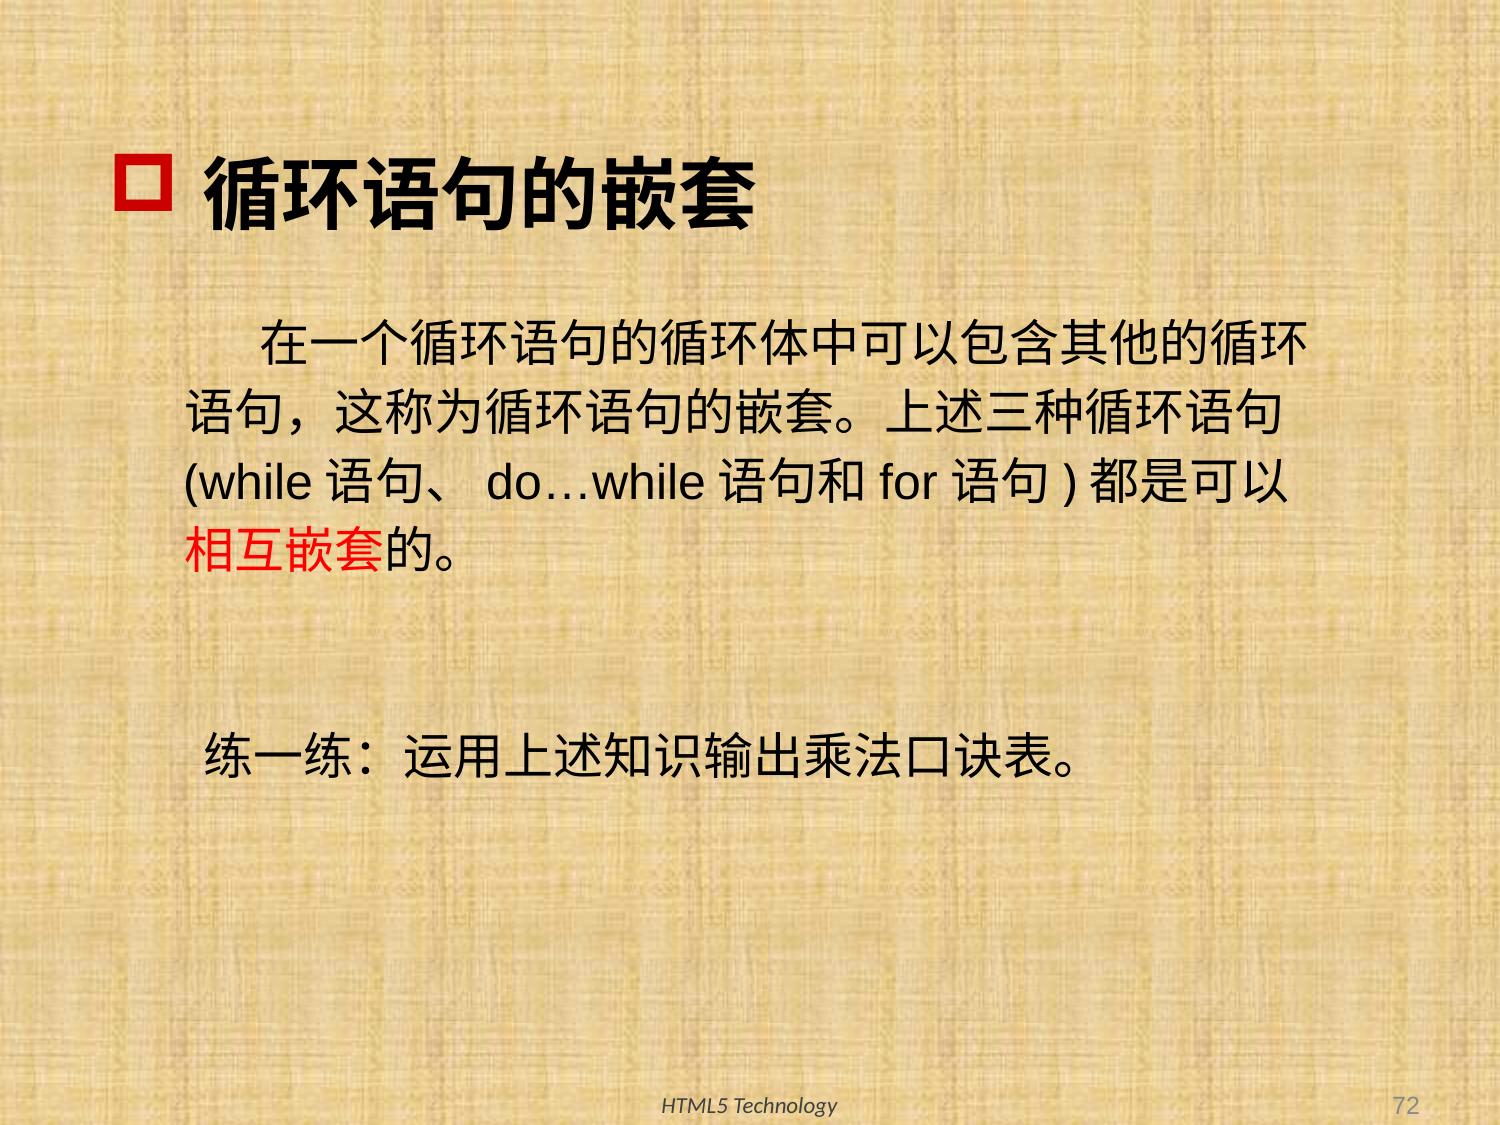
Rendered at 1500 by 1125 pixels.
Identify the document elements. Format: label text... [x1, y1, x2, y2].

text_box 在一个循环语句的循环体中可以包含其他的循环语句，这称为循环语句的嵌套。上述三种循环语句(while语句、do…while语句和for语句)都是可以相互嵌套的。 [169, 295, 1332, 586]
text_box 练一练：运用上述知识输出乘法口诀表。 [188, 717, 1131, 793]
footer HTML5 Technology [482, 1083, 1017, 1125]
picture [0, 0, 1500, 1125]
title 循环语句的嵌套 [94, 137, 1407, 248]
slide_number 72 [1097, 1082, 1436, 1125]
